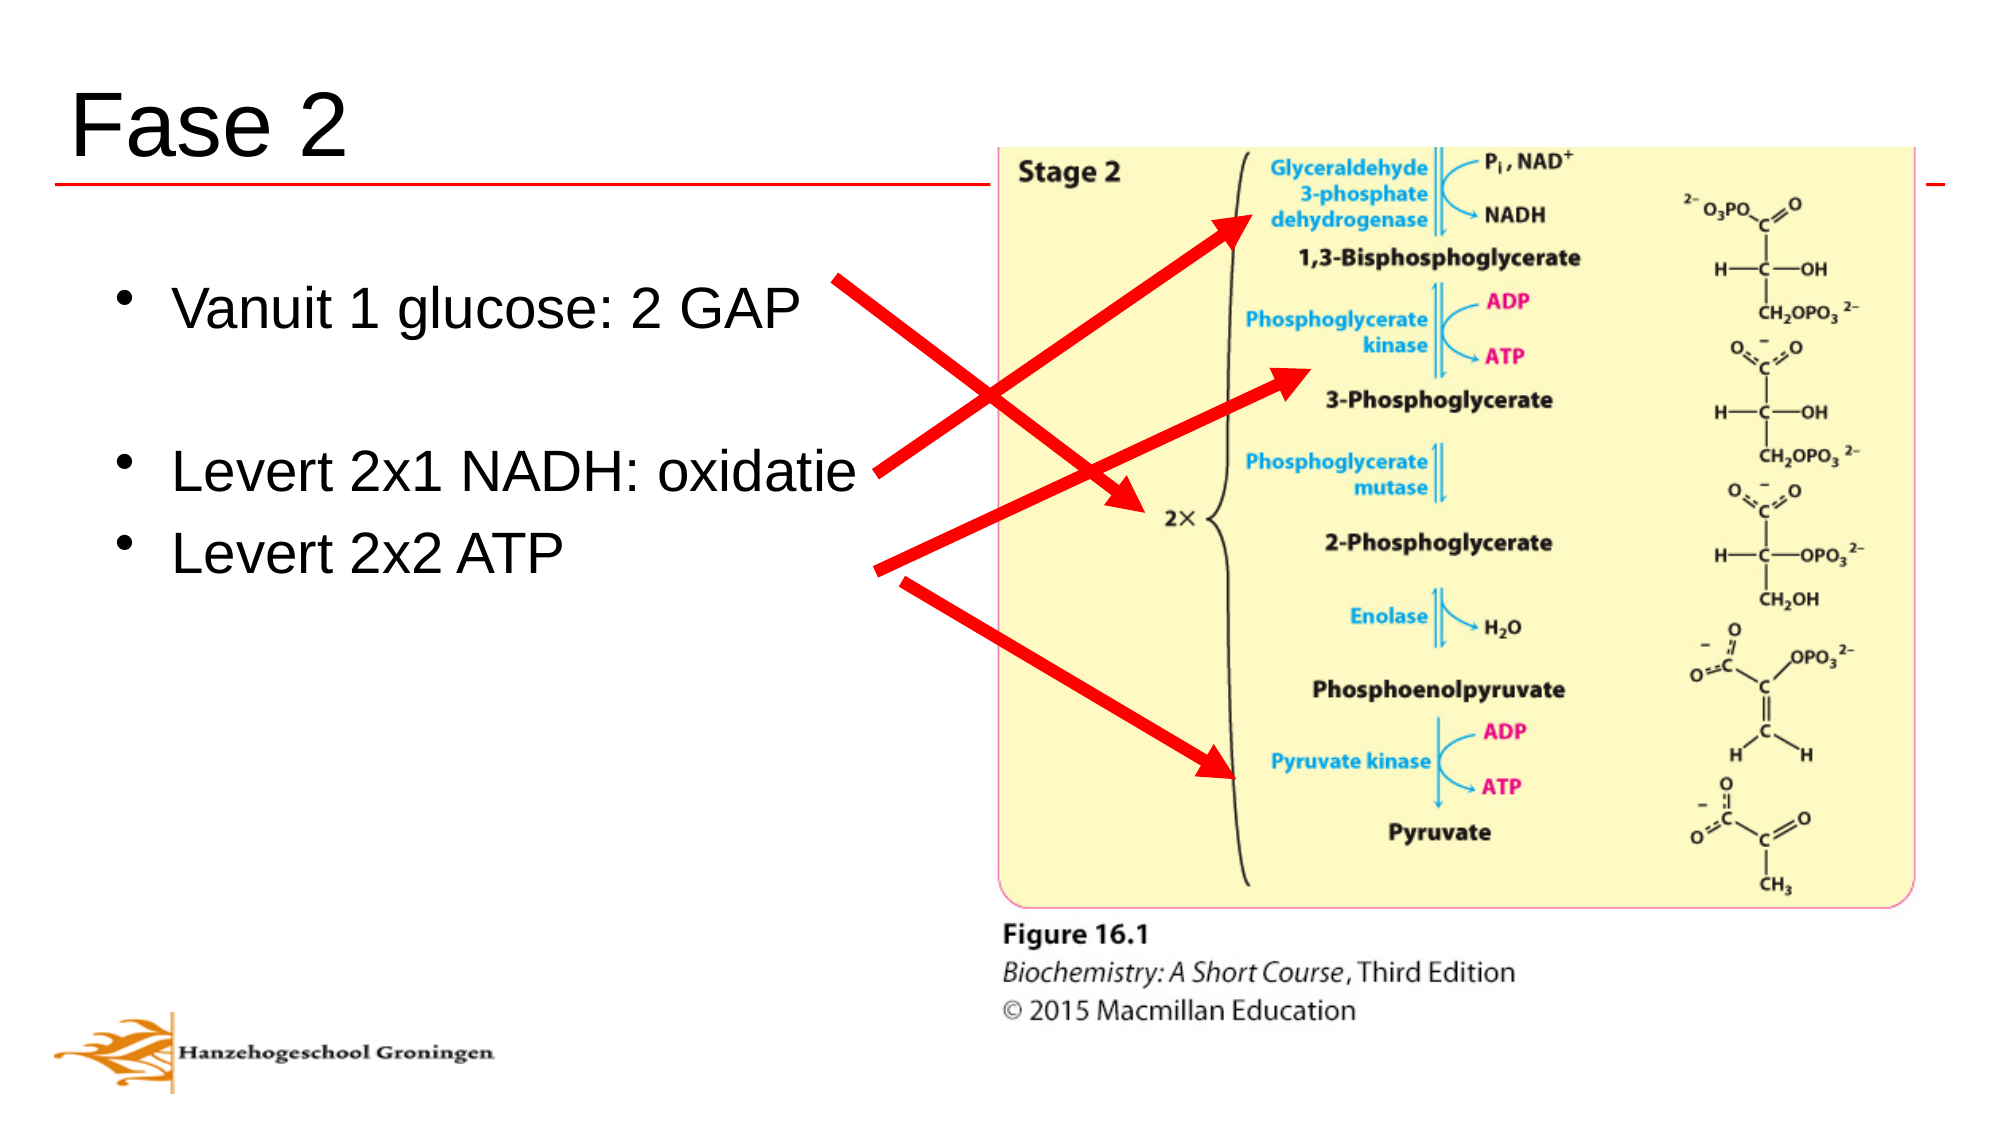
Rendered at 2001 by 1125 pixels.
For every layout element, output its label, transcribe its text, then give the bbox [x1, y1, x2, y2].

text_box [834, 277, 870, 514]
list Vanuit 1 glucose: 2 GAP Levert 2x1 NADH: oxidatie Levert 2x2 ATP [99, 262, 984, 1005]
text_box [875, 214, 1253, 368]
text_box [875, 368, 1312, 573]
title Fase 2 [54, 54, 1946, 185]
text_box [901, 581, 1237, 780]
picture [54, 1012, 495, 1094]
picture [990, 147, 1927, 1033]
